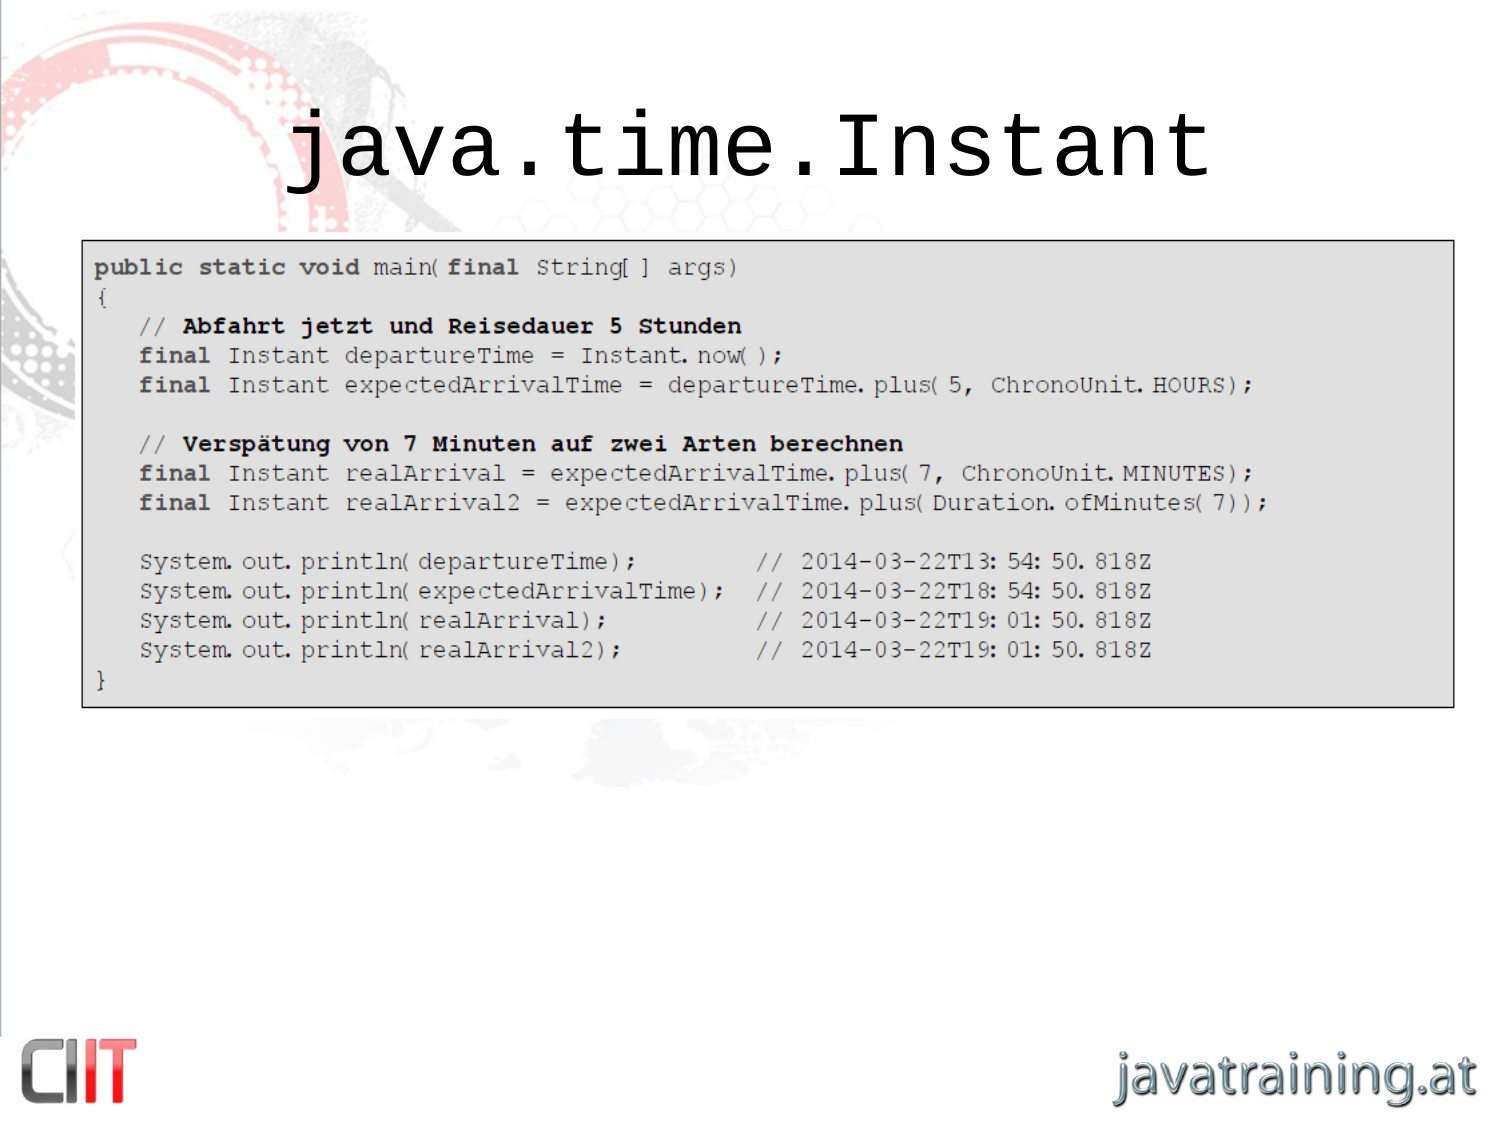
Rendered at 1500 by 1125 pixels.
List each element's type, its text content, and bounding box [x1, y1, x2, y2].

picture [0, 0, 1500, 1125]
title java.time.Instant [75, 45, 1425, 230]
